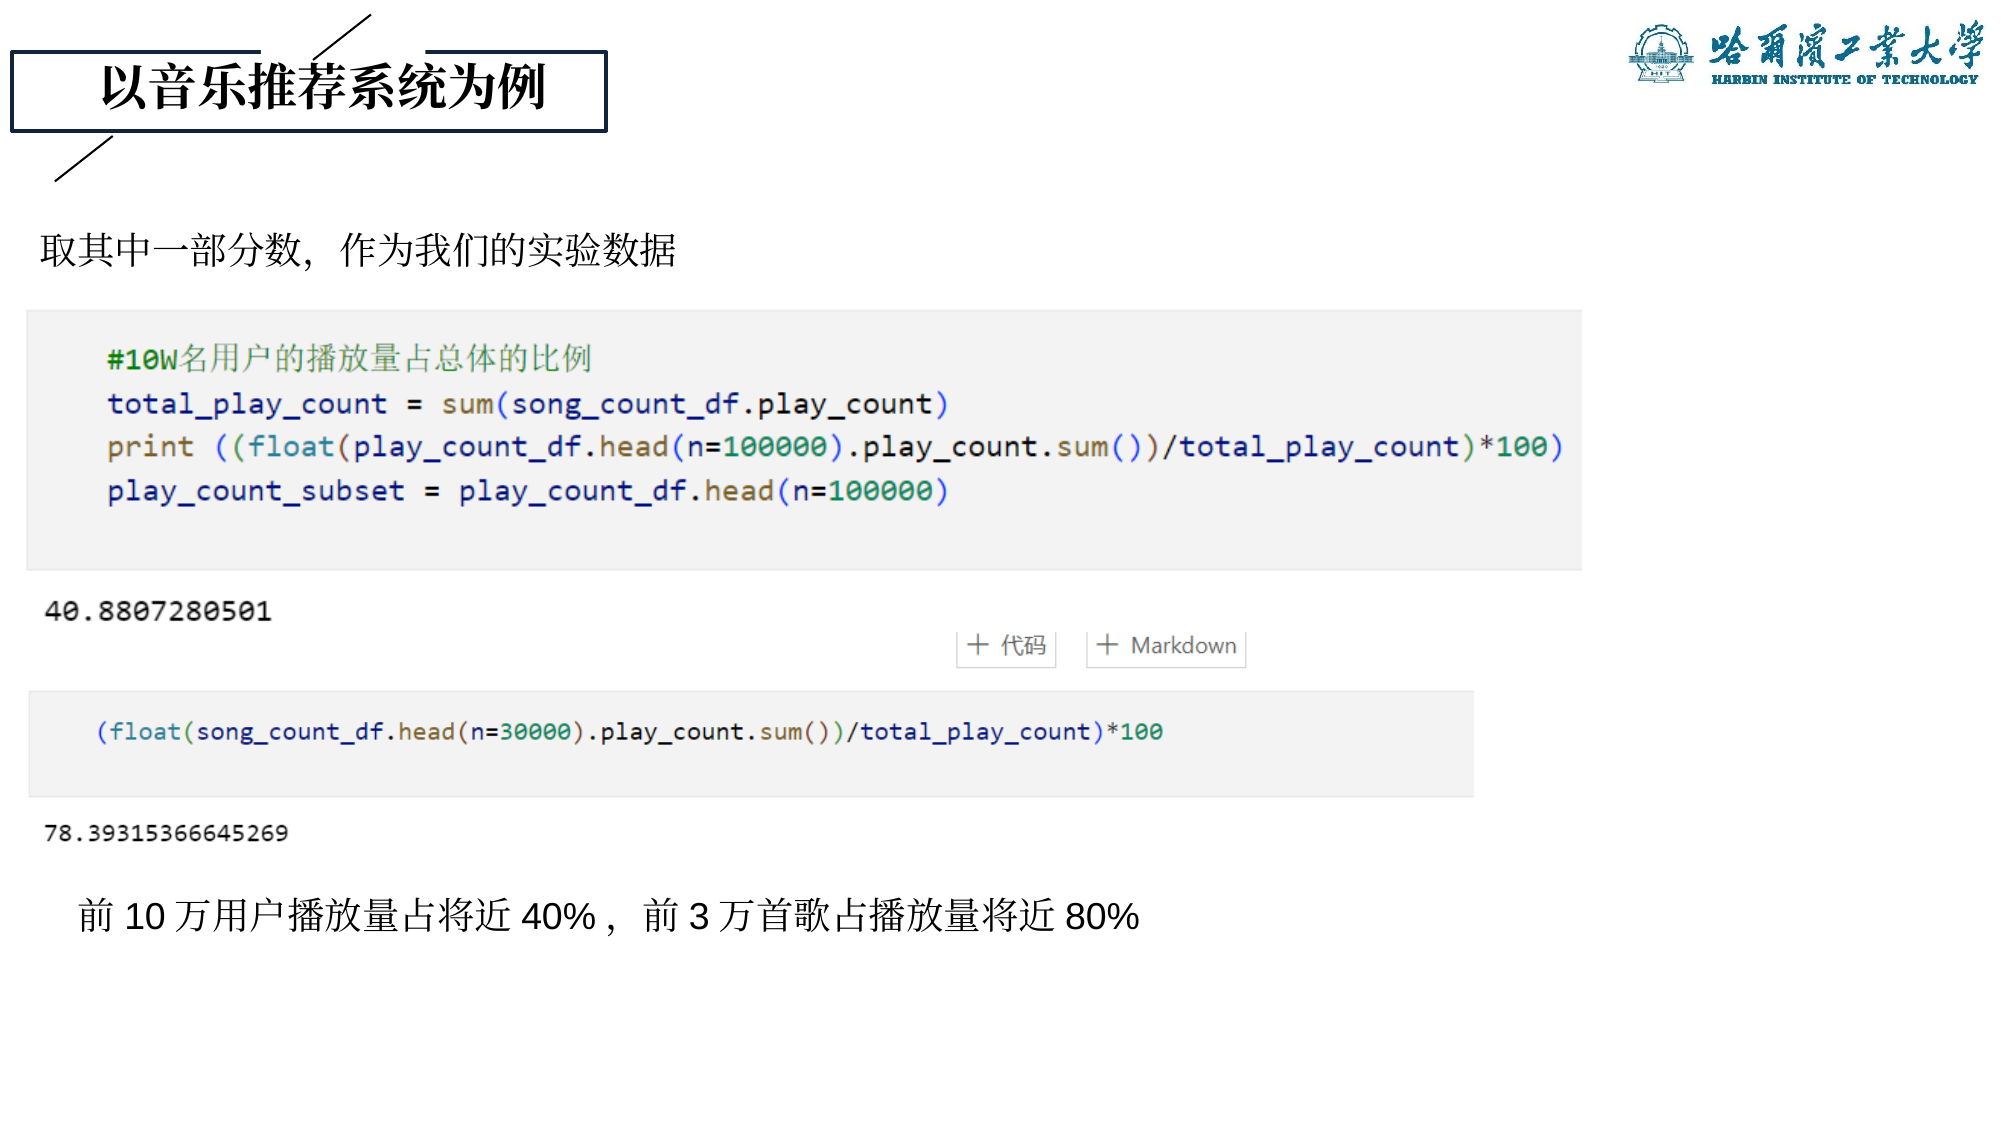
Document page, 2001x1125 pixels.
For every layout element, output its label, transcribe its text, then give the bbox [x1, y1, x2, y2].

text_box 取其中一部分数，作为我们的实验数据 [25, 219, 1026, 280]
picture [24, 295, 1582, 905]
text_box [0, 14, 646, 182]
text_box 前10万用户播放量占将近40%，前3万首歌占播放量将近80% [63, 912, 1266, 991]
picture [1626, 12, 1991, 94]
